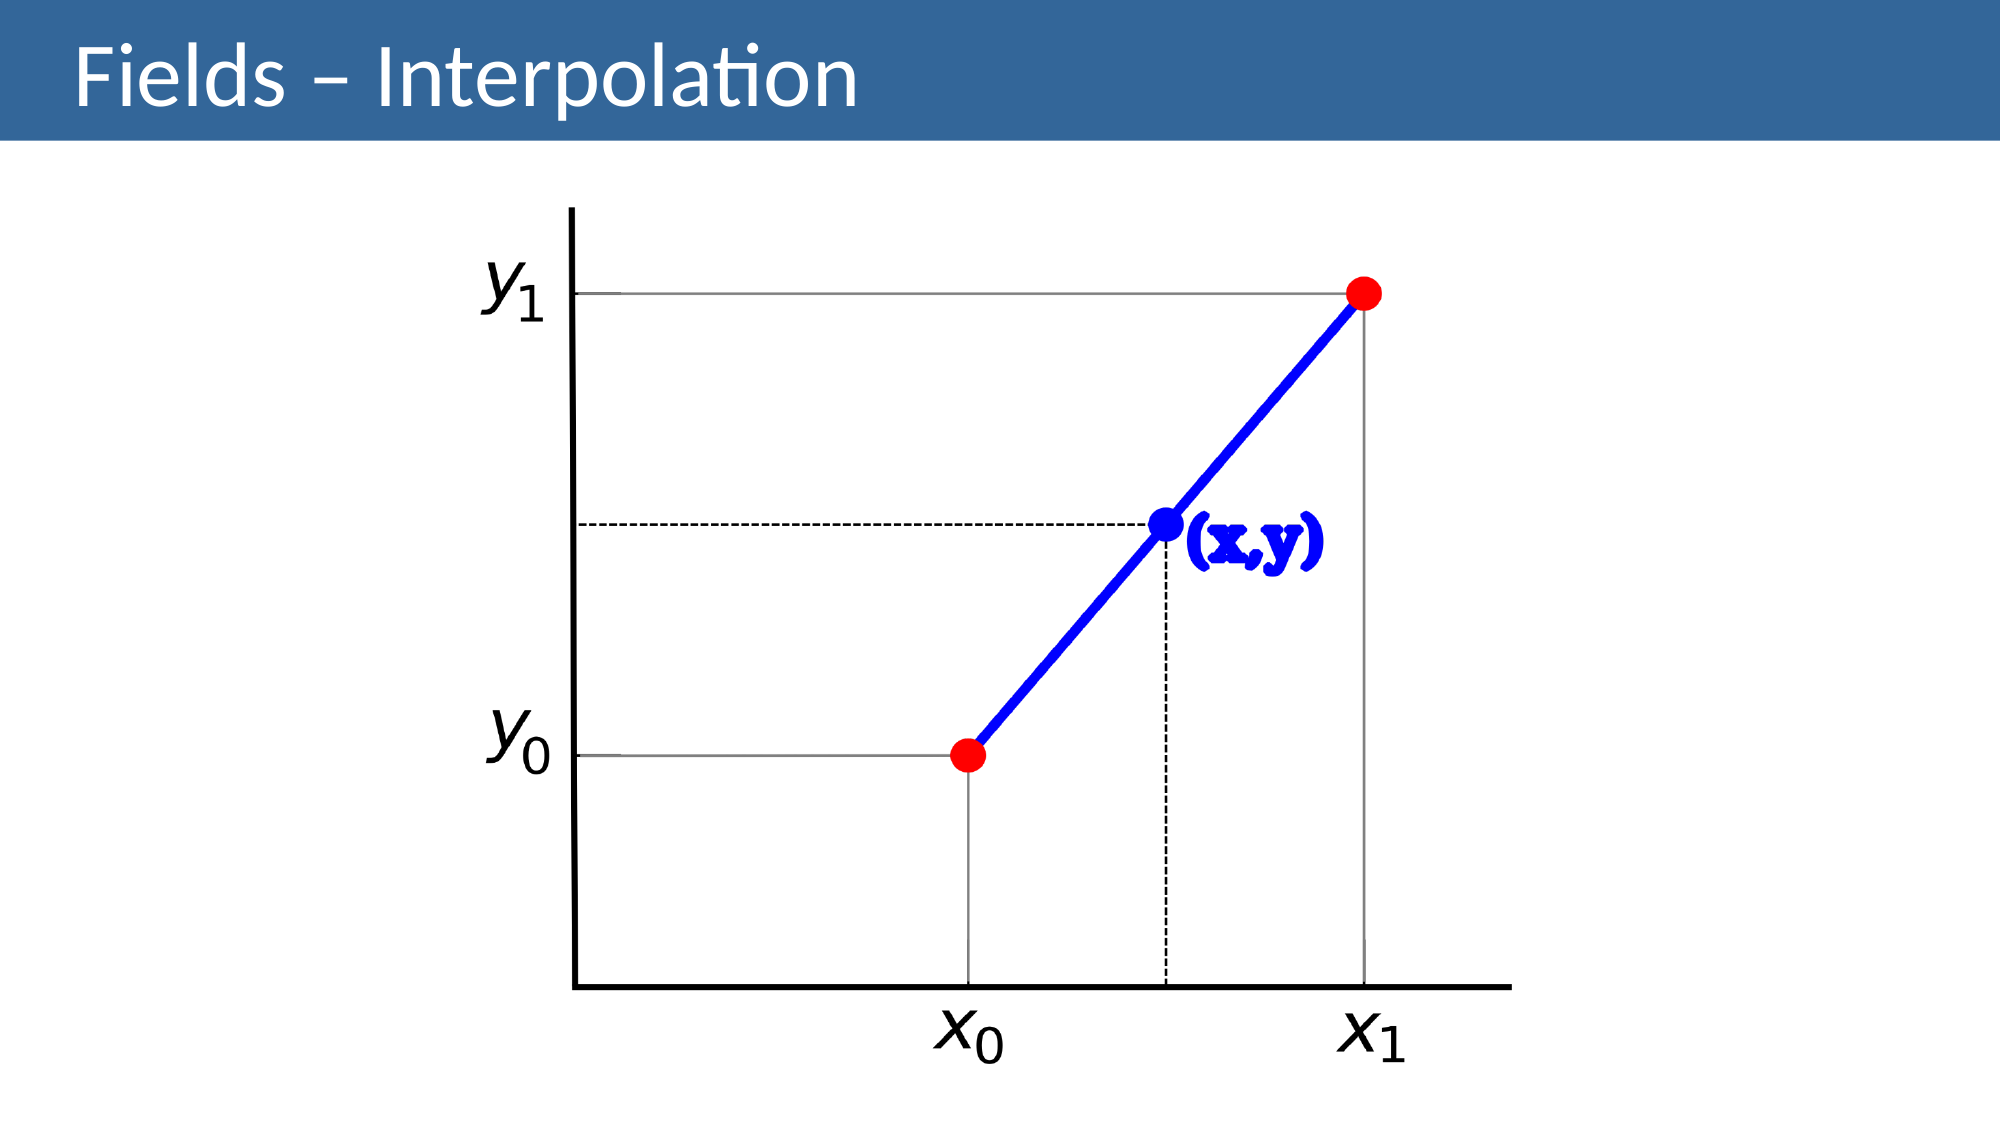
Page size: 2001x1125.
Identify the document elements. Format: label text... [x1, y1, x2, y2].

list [479, 207, 1513, 1064]
title Fields – Interpolation [0, 0, 2000, 141]
